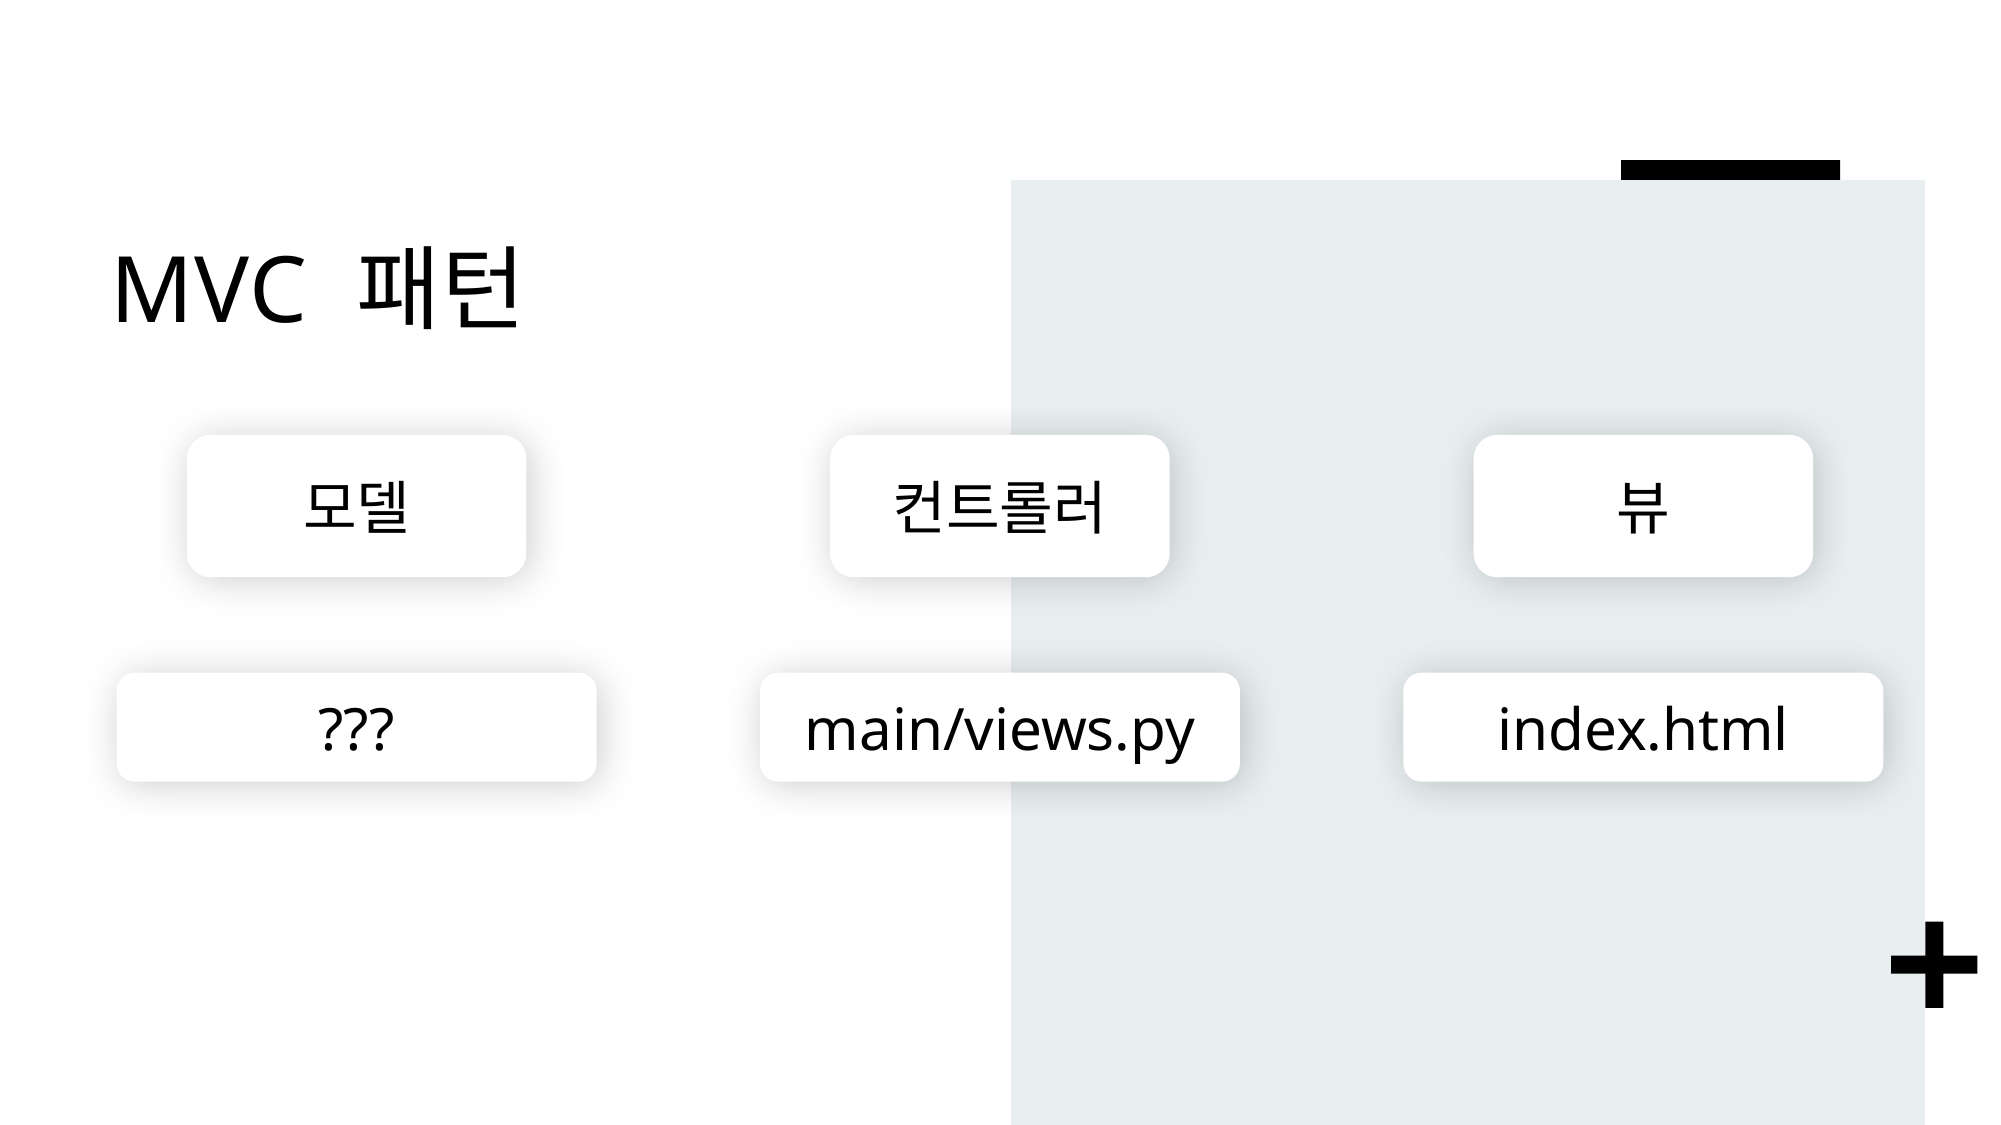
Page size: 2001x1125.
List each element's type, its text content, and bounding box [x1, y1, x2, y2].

title MVC 패턴 [92, 197, 1449, 435]
text_box ??? [115, 671, 598, 783]
text_box 모델 [185, 433, 528, 579]
text_box 컨트롤러 [829, 433, 1171, 579]
text_box index.html [1402, 671, 1885, 783]
text_box 뷰 [1472, 433, 1815, 579]
text_box main/views.py [758, 671, 1242, 783]
